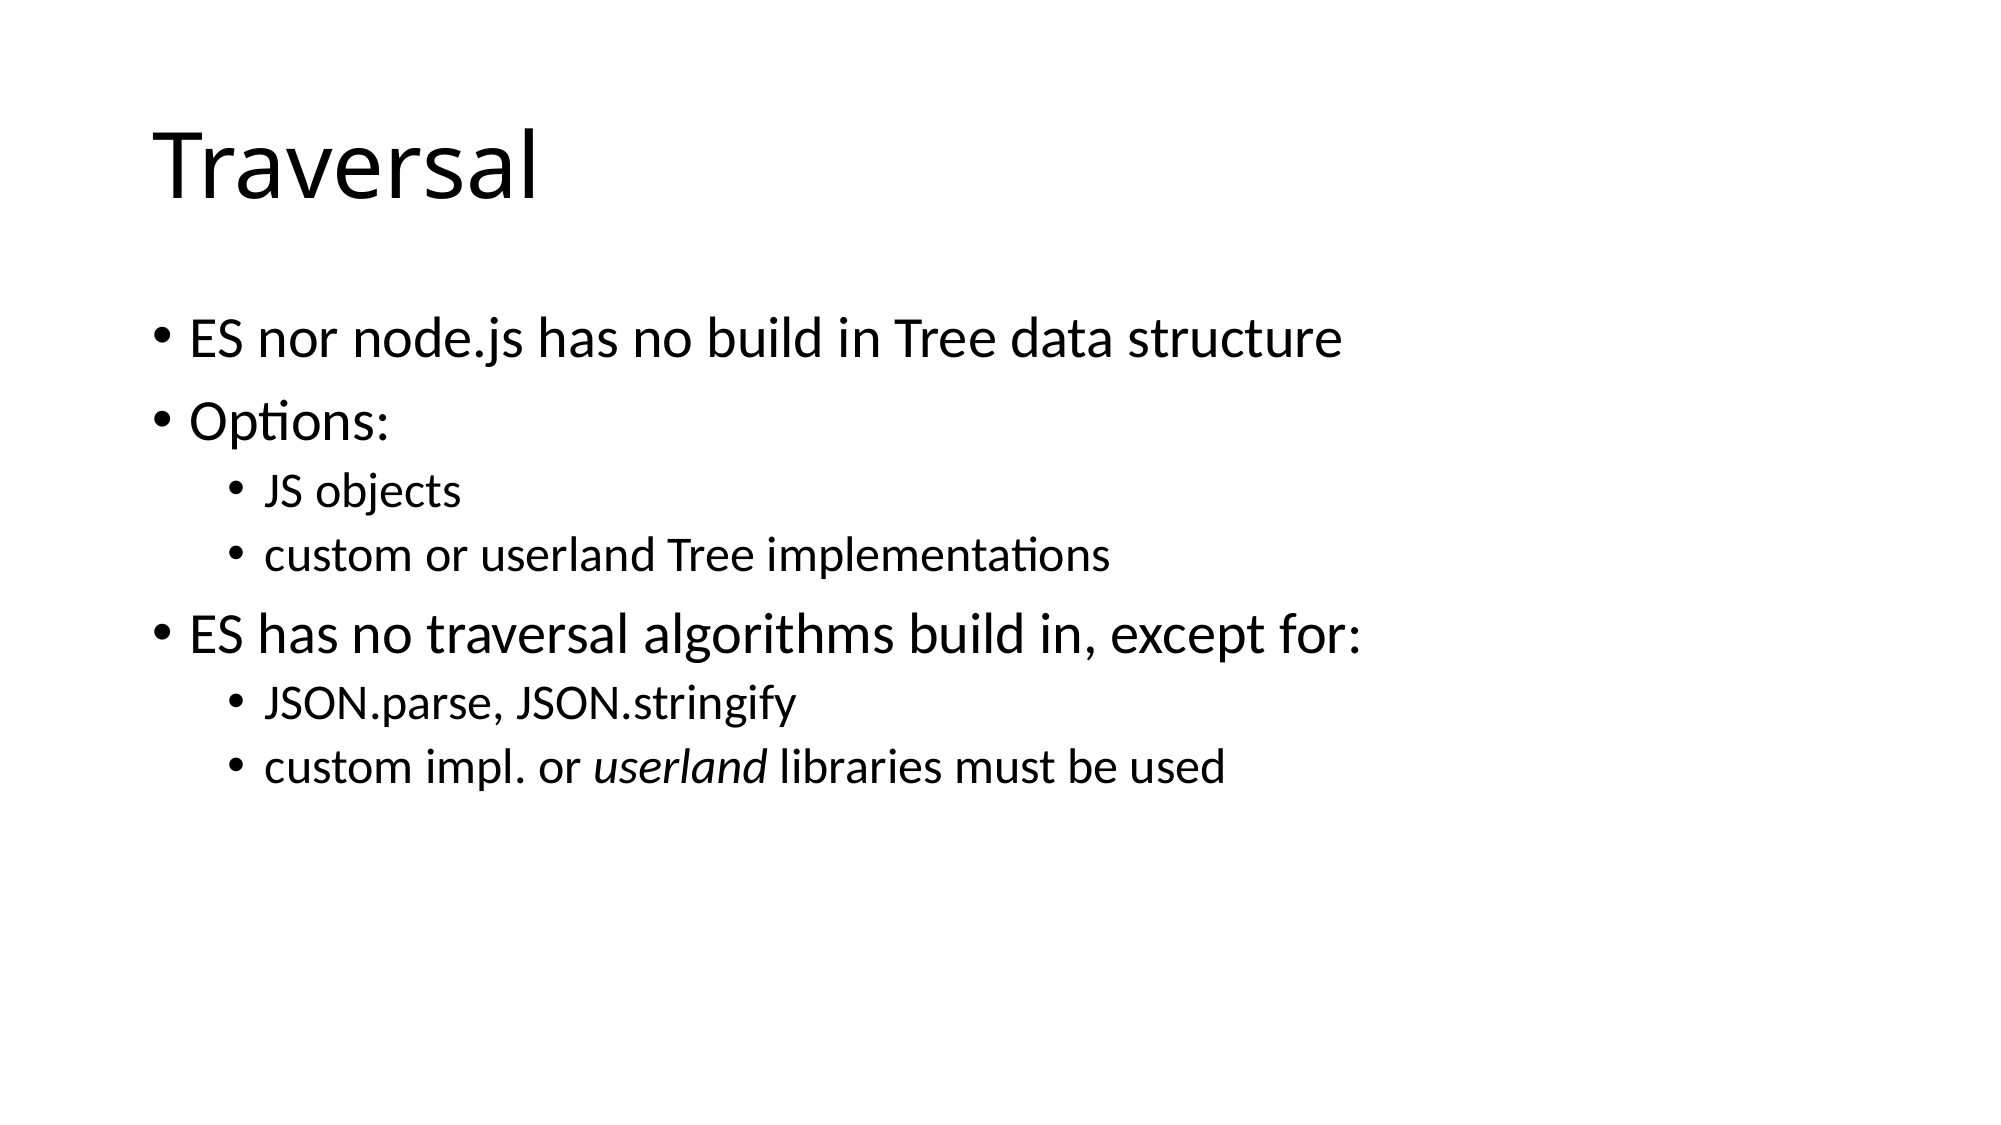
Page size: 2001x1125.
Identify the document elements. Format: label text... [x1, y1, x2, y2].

list ES nor node.js has no build in Tree data structure Options: JS objects custom or userland Tree implementations ES has no traversal algorithms build in, except for: JSON.parse, JSON.stringify custom impl. or userland libraries must be used [137, 299, 1863, 1014]
title Traversal [137, 59, 1863, 278]
